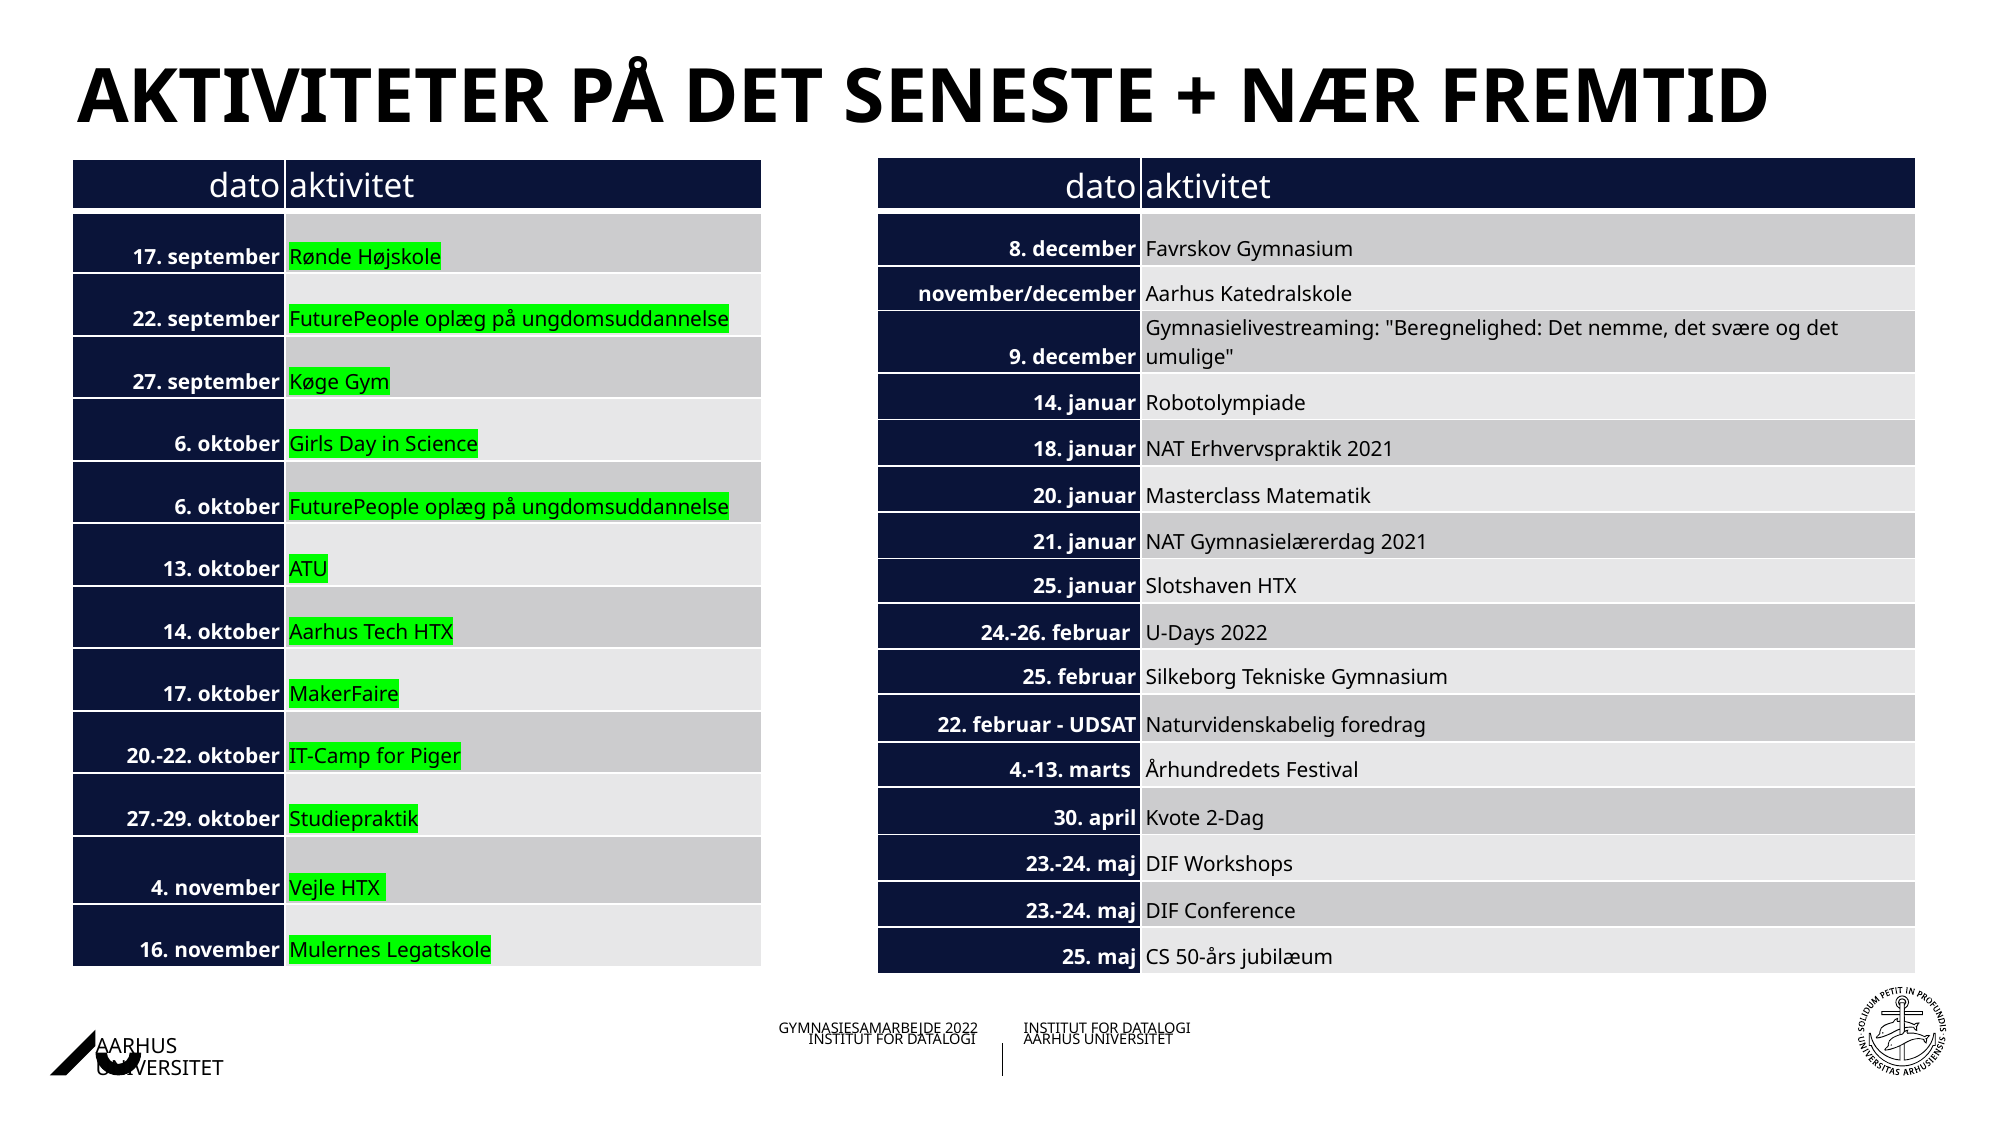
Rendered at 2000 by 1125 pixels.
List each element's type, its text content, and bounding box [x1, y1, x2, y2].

table_cell 25. maj [878, 928, 1140, 973]
table_cell FuturePeople oplæg på ungdomsuddannelse [286, 462, 761, 522]
table_cell IT-Camp for Piger [286, 712, 761, 772]
table_cell MakerFaire [286, 649, 761, 710]
table_cell 22. september [73, 274, 284, 335]
table_cell 27.-29. oktober [73, 774, 284, 835]
table_cell DIF Conference [1142, 882, 1915, 926]
table_cell Aarhus Katedralskole [1142, 267, 1915, 310]
table_cell 30. april [878, 788, 1140, 834]
table_cell 9. december [878, 311, 1140, 372]
table_cell 20. januar [878, 467, 1140, 511]
table_cell NAT Erhvervspraktik 2021 [1142, 420, 1915, 465]
table_cell 14. oktober [73, 587, 284, 647]
table_cell 25. februar [878, 650, 1140, 693]
table_header dato​ [878, 158, 1140, 208]
table_cell Girls Day in Science [286, 399, 761, 460]
title Aktiviteter på det seneste + nær fremtid [76, 36, 1923, 139]
table_cell 18. januar [878, 420, 1140, 465]
table_cell 4. november [73, 837, 284, 903]
table_cell Silkeborg Tekniske Gymnasium [1142, 650, 1915, 693]
table_cell 21. januar [878, 513, 1140, 558]
table_header dato [73, 160, 284, 208]
table_cell Masterclass Matematik [1142, 467, 1915, 511]
table_header aktivitet [286, 160, 761, 208]
table_cell Århundredets Festival [1142, 743, 1915, 786]
table_cell Rønde Højskole [286, 214, 761, 272]
table_cell NAT Gymnasielærerdag 2021 [1142, 513, 1915, 558]
table_cell ATU [286, 524, 761, 585]
table_cell Gymnasielivestreaming: "Beregnelighed: Det nemme, det svære og det umulige" [1142, 311, 1915, 372]
table_cell Robotolympiade [1142, 374, 1915, 419]
table_cell CS 50-års jubilæum [1142, 928, 1915, 973]
table_cell Aarhus Tech HTX [286, 587, 761, 647]
table_header aktivitet​ [1142, 158, 1915, 208]
table_cell 6. oktober [73, 462, 284, 522]
table_cell 13. oktober [73, 524, 284, 585]
table_cell 8. december [878, 214, 1140, 265]
table_cell Slotshaven HTX [1142, 559, 1915, 602]
table_cell 17. oktober [73, 649, 284, 710]
table_cell november/december [878, 267, 1140, 310]
table_cell 23.-24. maj [878, 882, 1140, 926]
table_cell 16. november [73, 905, 284, 966]
table_cell Vejle HTX [286, 837, 761, 903]
table_cell 22. februar - UDSAT [878, 695, 1140, 741]
table_cell DIF Workshops [1142, 835, 1915, 880]
table_cell 4.-13. marts [878, 743, 1140, 786]
table_cell 24.-26. februar [878, 604, 1140, 648]
table_cell 27. september [73, 337, 284, 397]
table_cell 23.-24. maj [878, 835, 1140, 880]
table_cell 20.-22. oktober [73, 712, 284, 772]
table_cell FuturePeople oplæg på ungdomsuddannelse [286, 274, 761, 335]
table_cell Favrskov Gymnasium [1142, 214, 1915, 265]
table_cell U-Days 2022 [1142, 604, 1915, 648]
table_cell Studiepraktik [286, 774, 761, 835]
table_cell 17. september [73, 214, 284, 272]
table_cell Køge Gym [286, 337, 761, 397]
table_cell 14. januar [878, 374, 1140, 419]
table_cell Mulernes Legatskole [286, 905, 761, 966]
table_cell Kvote 2-Dag [1142, 788, 1915, 834]
table_cell Naturvidenskabelig foredrag [1142, 695, 1915, 741]
table_cell 6. oktober [73, 399, 284, 460]
table_cell 25. januar [878, 559, 1140, 602]
